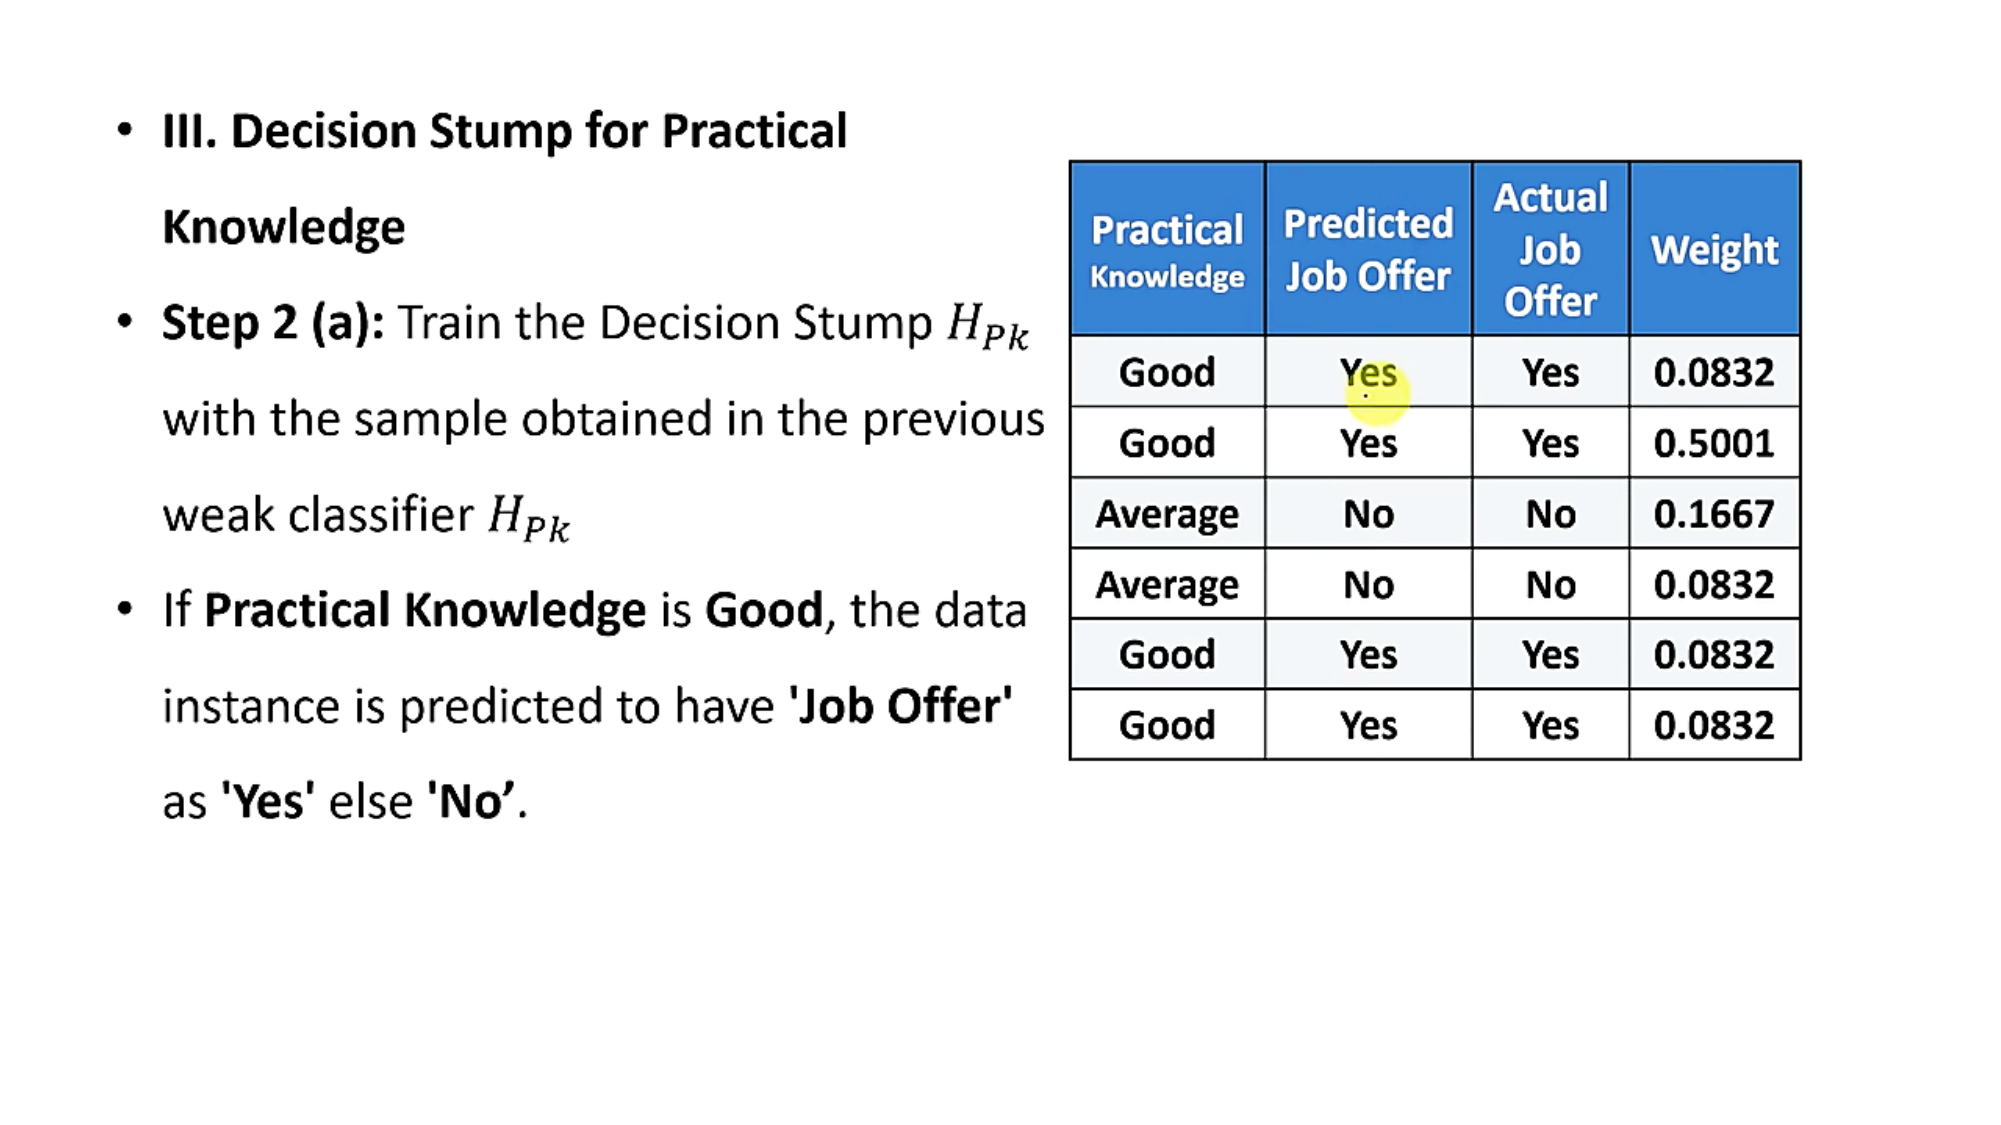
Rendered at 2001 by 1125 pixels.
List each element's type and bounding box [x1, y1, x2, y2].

picture [87, 74, 1818, 841]
